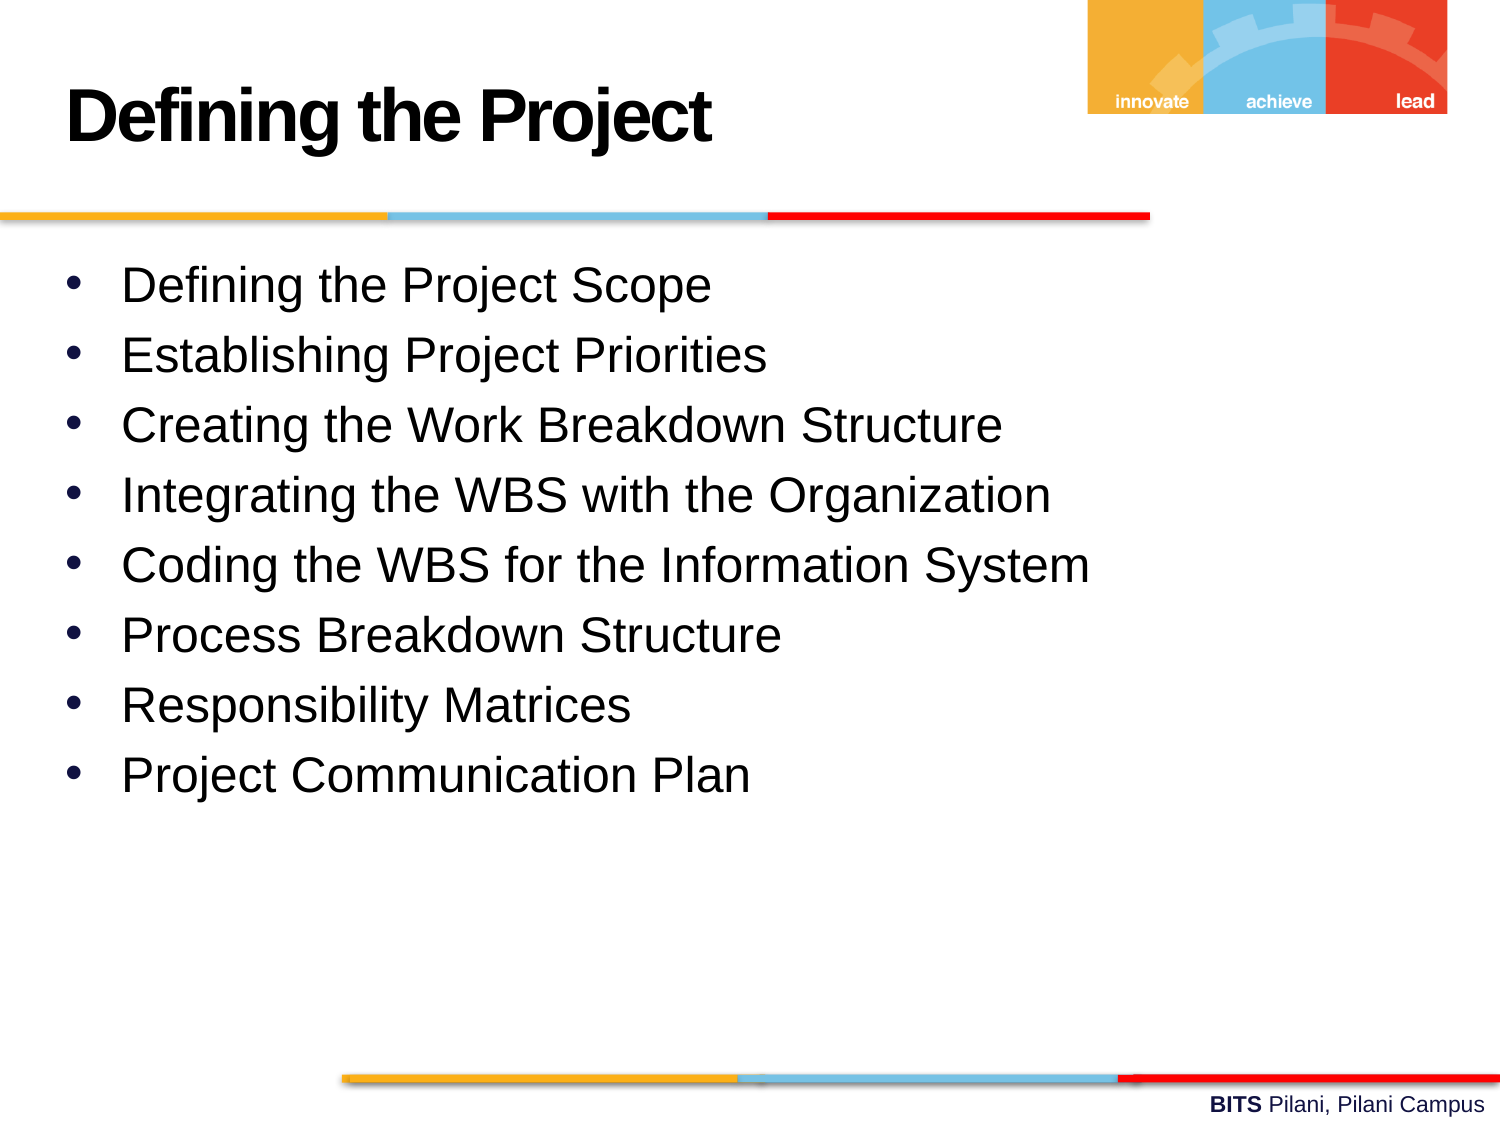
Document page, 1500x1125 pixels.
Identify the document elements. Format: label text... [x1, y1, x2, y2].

list Defining the Project [50, 24, 1088, 213]
picture [1087, 0, 1448, 114]
list Defining the Project Scope Establishing Project Priorities Creating the Work Breakdown Structure Integrating the WBS with the Organization Coding the WBS for the Information System Process Breakdown Structure Responsibility Matrices Project Communication Plan [50, 245, 1400, 988]
